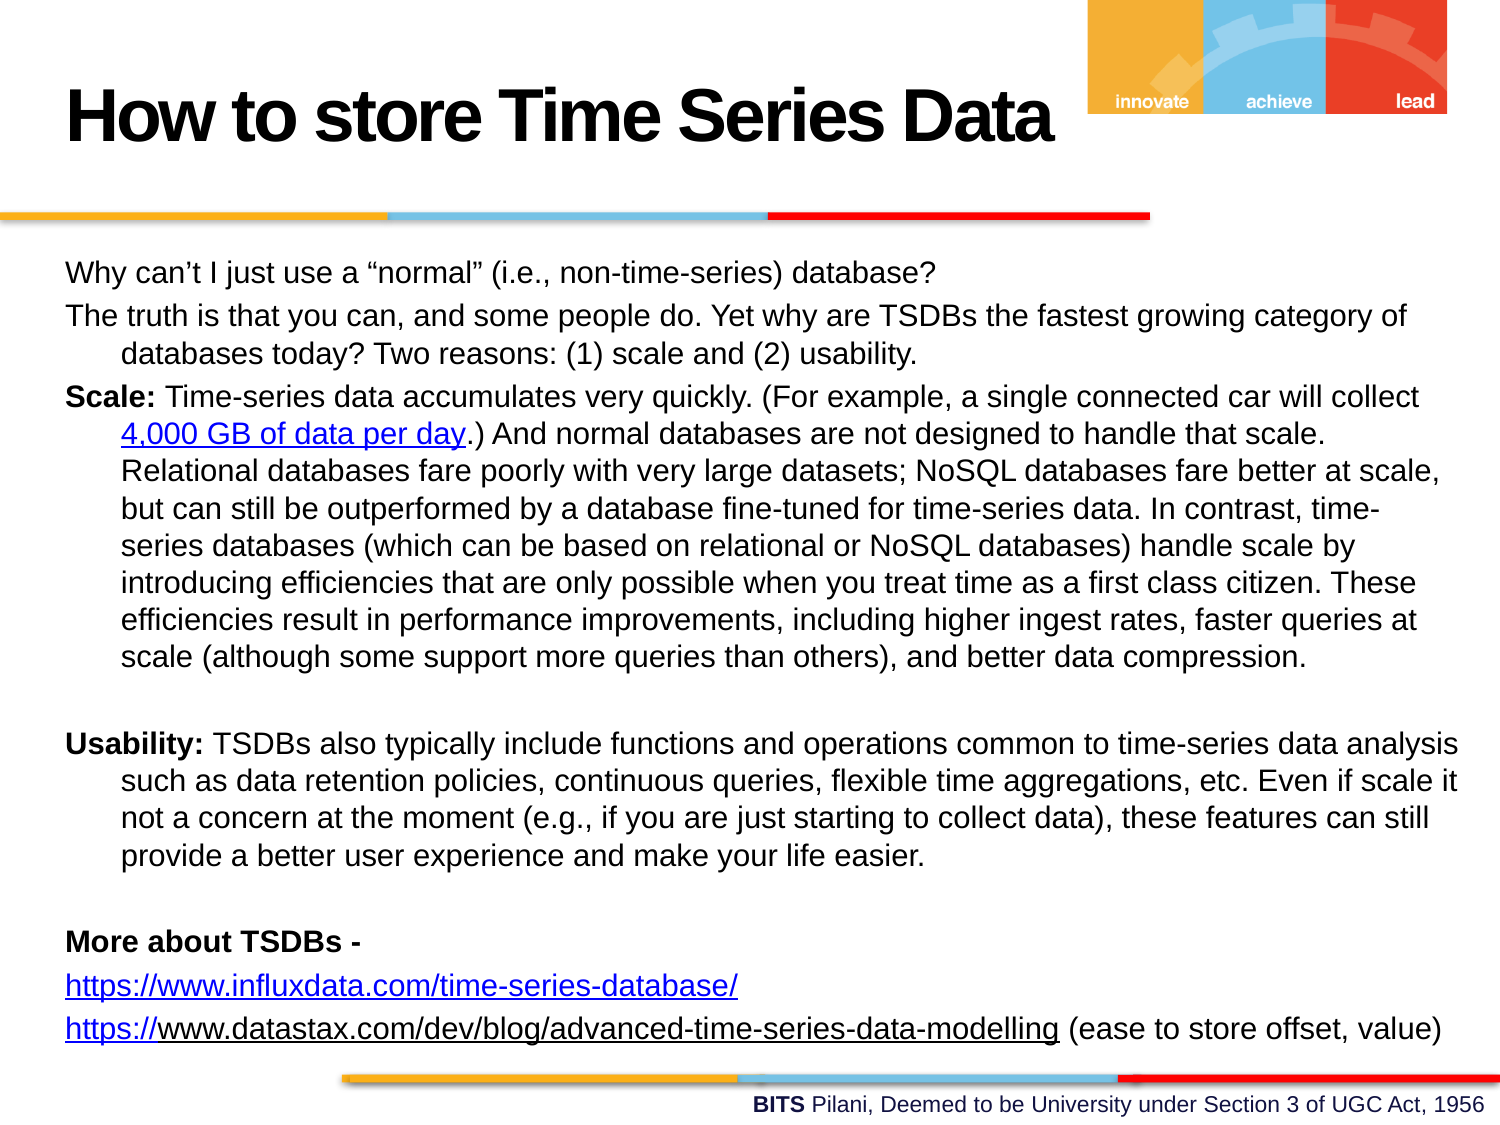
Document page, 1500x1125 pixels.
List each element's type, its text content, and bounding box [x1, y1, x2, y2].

list How to store Time Series Data [50, 24, 1088, 213]
picture [1087, 0, 1448, 114]
list Why can’t I just use a “normal” (i.e., non-time-series) database? The truth is that you can, and some people do. Yet why are TSDBs the fastest growing category of databases today? Two reasons: (1) scale and (2) usability. Scale: Time-series data accumulates very quickly. (For example, a single connected car will collect 4,000 GB of data per day.) And normal databases are not designed to handle that scale. Relational databases fare poorly with very large datasets; NoSQL databases fare better at scale, but can still be outperformed by a database fine-tuned for time-series data. In contrast, time-series databases (which can be based on relational or NoSQL databases) handle scale by introducing efficiencies that are only possible when you treat time as a first class citizen. These efficiencies result in performance improvements, including higher ingest rates, faster queries at scale (although some support more queries than others), and better data compression. Usability: TSDBs also typically include functions and operations common to time-series data analysis such as data retention policies, continuous queries, flexible time aggregations, etc. Even if scale it not a concern at the moment (e.g., if you are just starting to collect data), these features can still provide a better user experience and make your life easier. More about TSDBs - https://www.influxdata.com/time-series-database/ https://www.datastax.com/dev/blog/advanced-time-series-data-modelling (ease to store offset, value) [50, 245, 1475, 1063]
